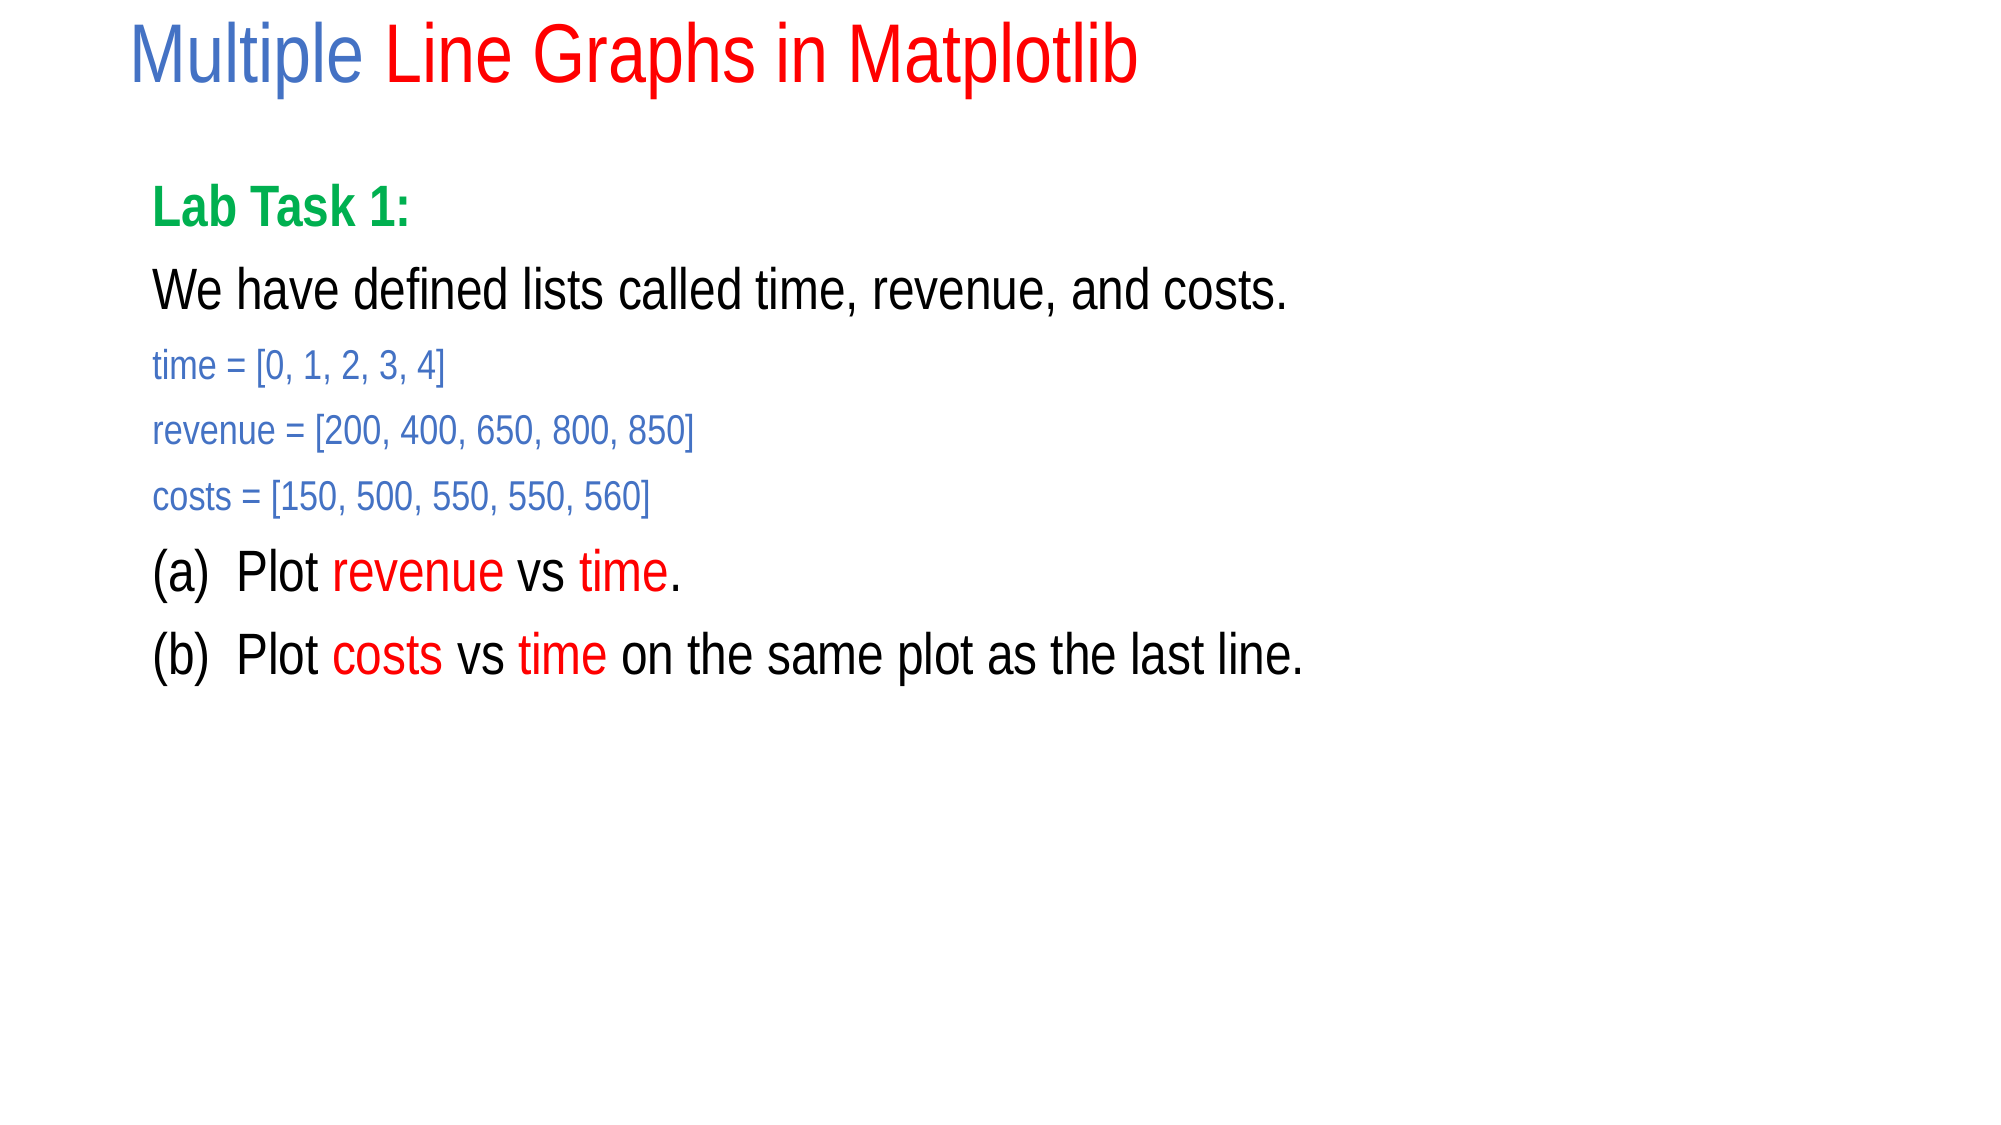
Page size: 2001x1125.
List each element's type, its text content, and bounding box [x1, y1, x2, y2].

title Multiple Line Graphs in Matplotlib [114, 0, 1840, 112]
list Lab Task 1: We have defined lists called time, revenue, and costs. time = [0, 1, 2, 3, 4] revenue = [200, 400, 650, 800, 850] costs = [150, 500, 550, 550, 560] Plot revenue vs time. Plot costs vs time on the same plot as the last line. [137, 168, 1863, 1080]
